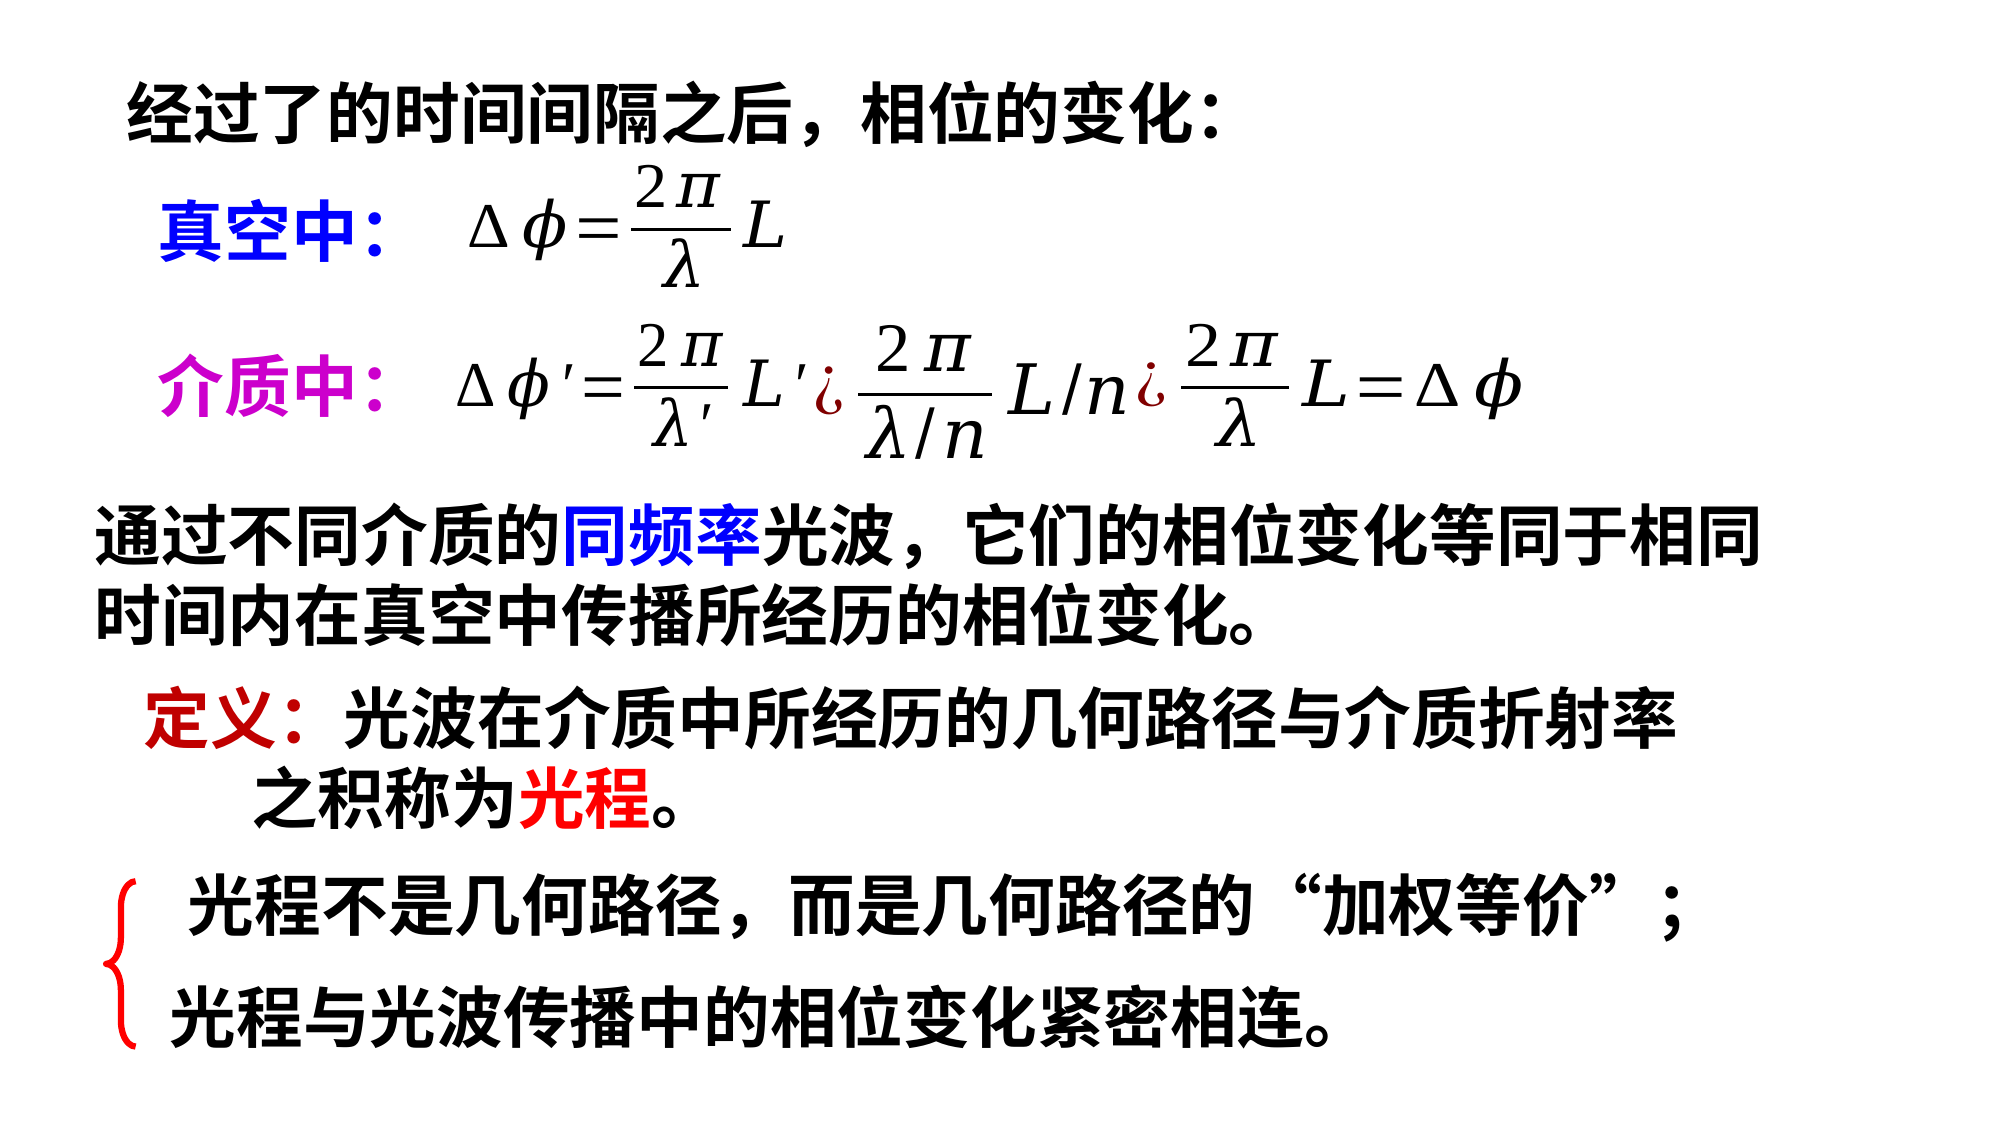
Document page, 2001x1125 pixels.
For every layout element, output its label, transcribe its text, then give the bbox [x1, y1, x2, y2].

text_box [106, 881, 136, 1047]
text_box 真空中： [143, 182, 440, 278]
text_box 光程不是几何路径，而是几何路径的“加权等价”； [173, 855, 1739, 951]
text_box 光程与光波传播中的相位变化紧密相连。 [154, 968, 1387, 1064]
text_box 介质中： [143, 336, 440, 432]
text_box 通过不同介质的同频率光波，它们的相位变化等同于相同 时间内在真空中传播所经历的相位变化。 [79, 486, 1779, 661]
